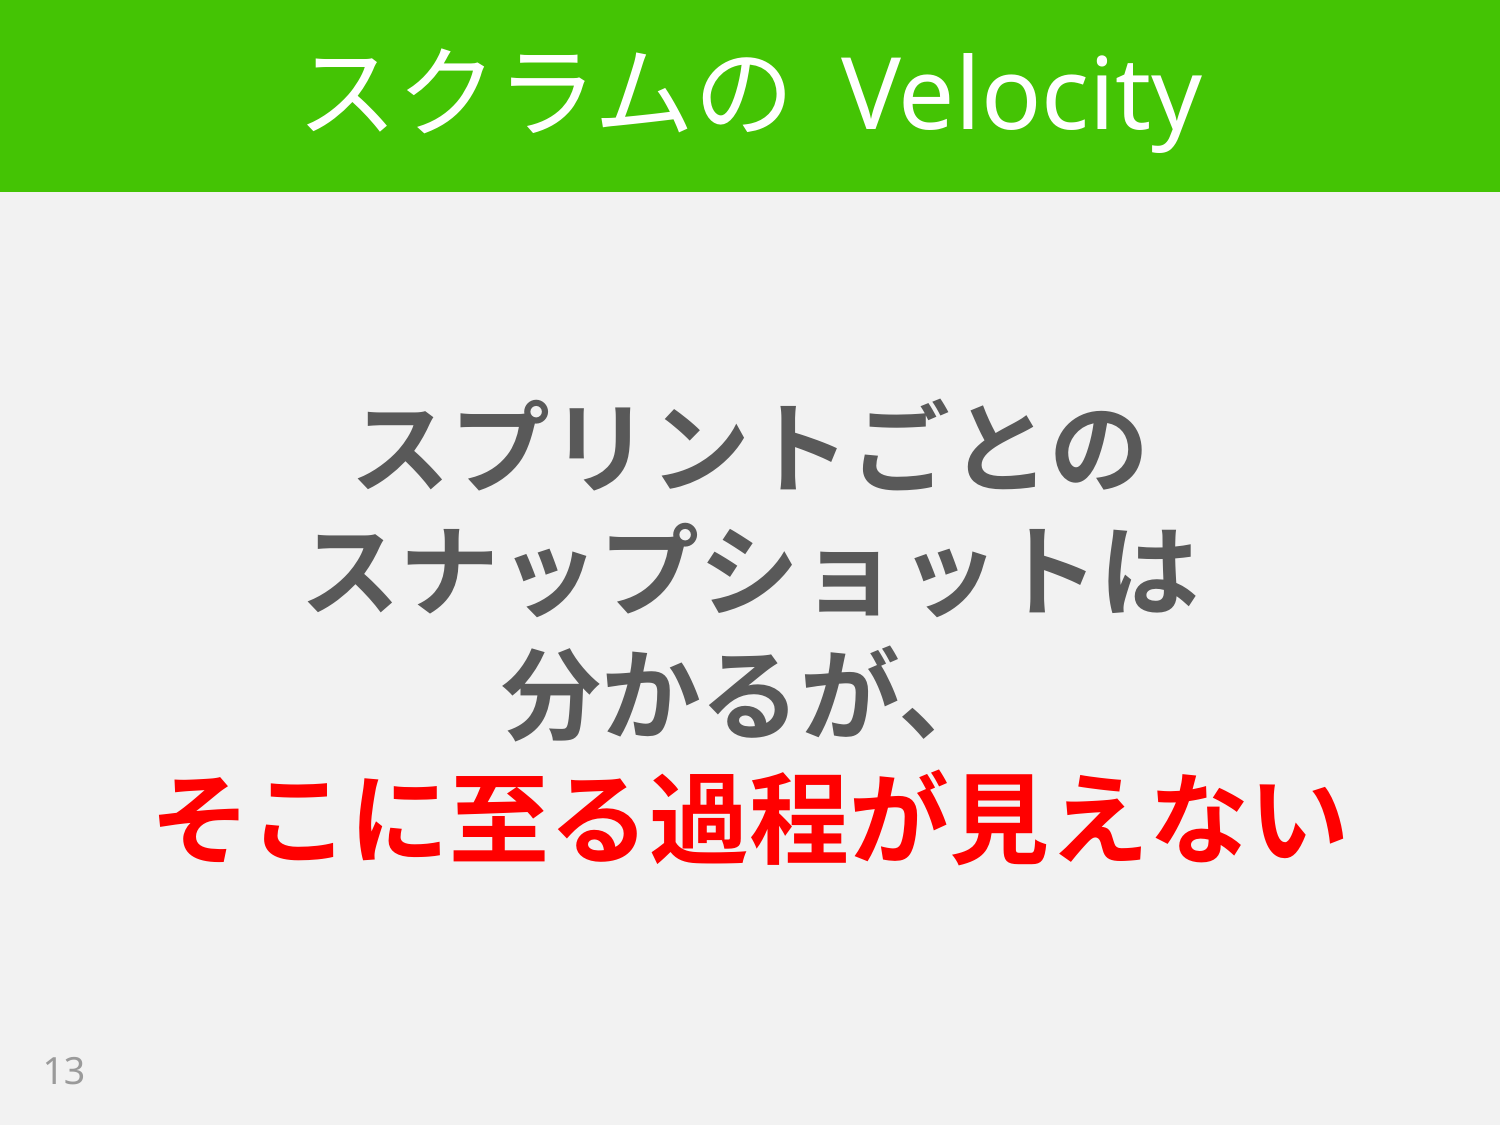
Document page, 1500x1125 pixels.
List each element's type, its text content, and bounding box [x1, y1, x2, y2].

slide_number 13 [27, 1042, 146, 1102]
list スプリントごとの スナップショットは 分かるが、 そこに至る過程が見えない [103, 277, 1397, 1000]
title スクラムの Velocity [0, 53, 1500, 140]
